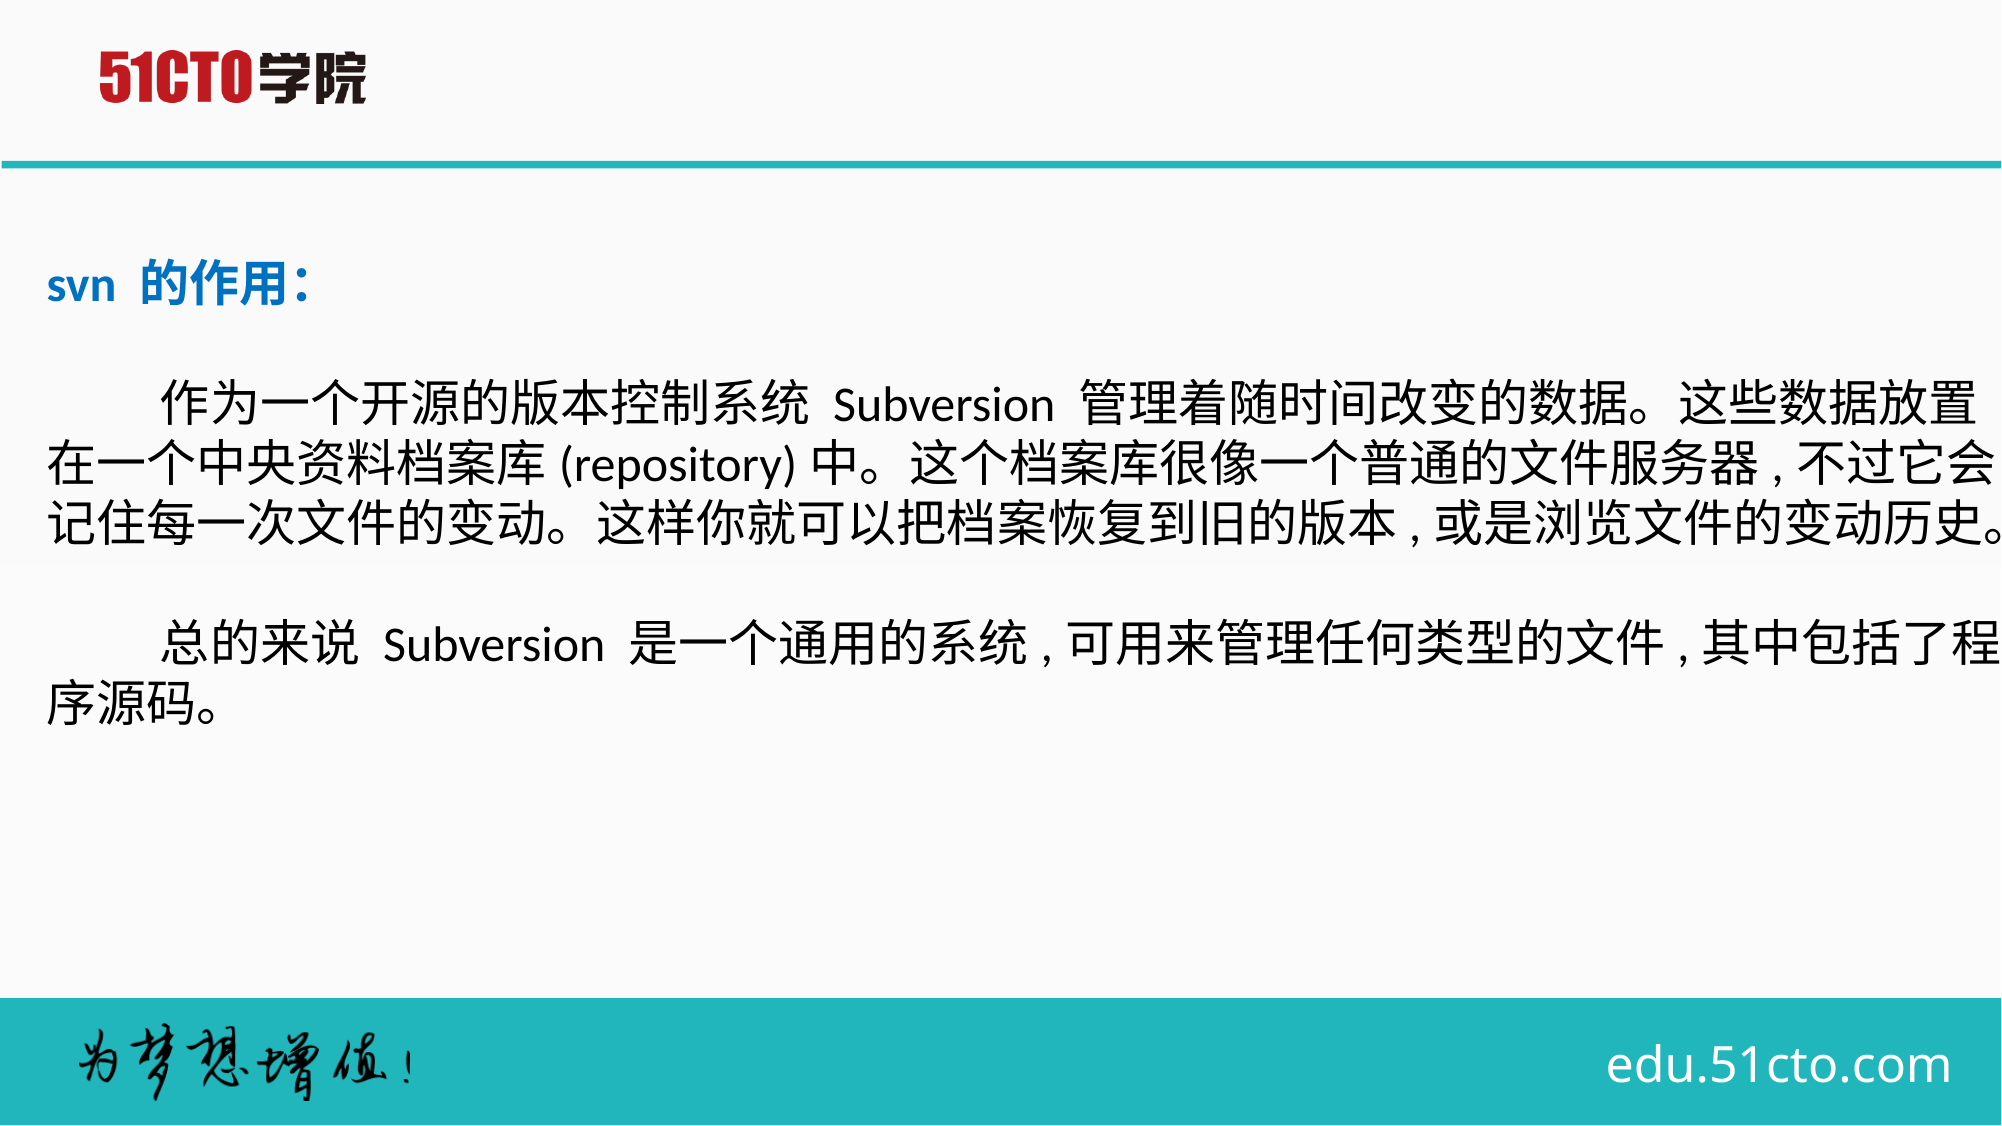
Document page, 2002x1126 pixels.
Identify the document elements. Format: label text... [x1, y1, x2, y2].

picture [79, 1023, 410, 1101]
picture [100, 50, 366, 104]
text_box svn 的作用： 作为一个开源的版本控制系统 Subversion 管理着随时间改变的数据。这些数据放置 在一个中央资料档案库(repository)中。这个档案库很像一个普通的文件服务器,不过它会 记住每一次文件的变动。这样你就可以把档案恢复到旧的版本,或是浏览文件的变动历史。 总的来说 Subversion 是一个通用的系统,可用来管理任何类型的文件,其中包括了程 序源码。 [31, 243, 2001, 739]
